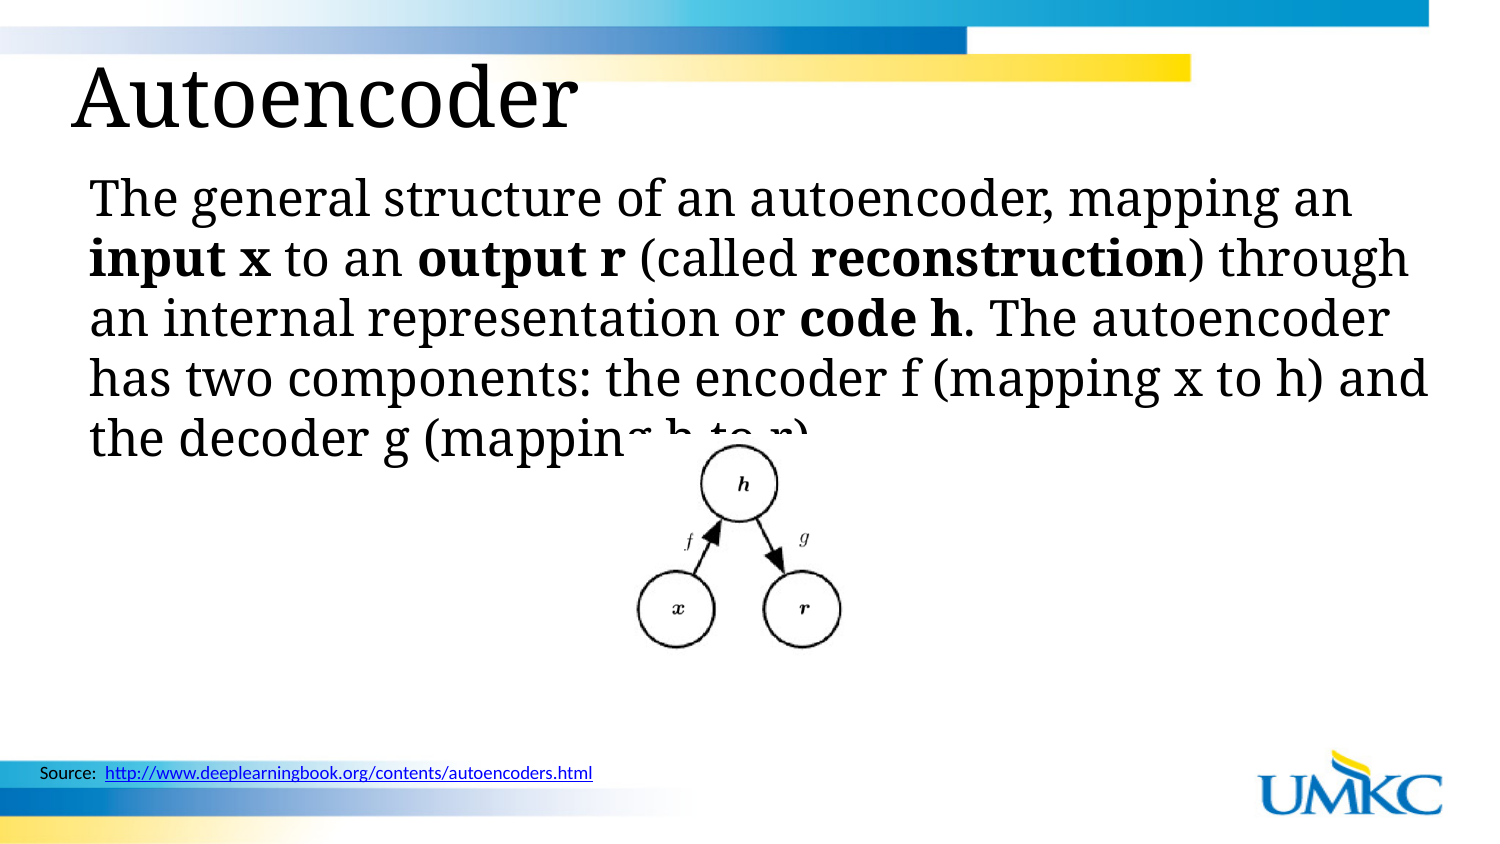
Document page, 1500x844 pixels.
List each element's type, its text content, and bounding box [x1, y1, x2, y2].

text_box The general structure of an autoencoder, mapping an input x to an output r (called reconstruction) through an internal representation or code h. The autoencoder has two components: the encoder f (mapping x to h) and the decoder g (mapping h to r). [75, 159, 1463, 475]
picture [0, 0, 1500, 844]
footer Source: http://www.deeplearningbook.org/contents/autoencoders.html [24, 746, 738, 797]
text_box Autoencoder [56, 36, 1157, 152]
